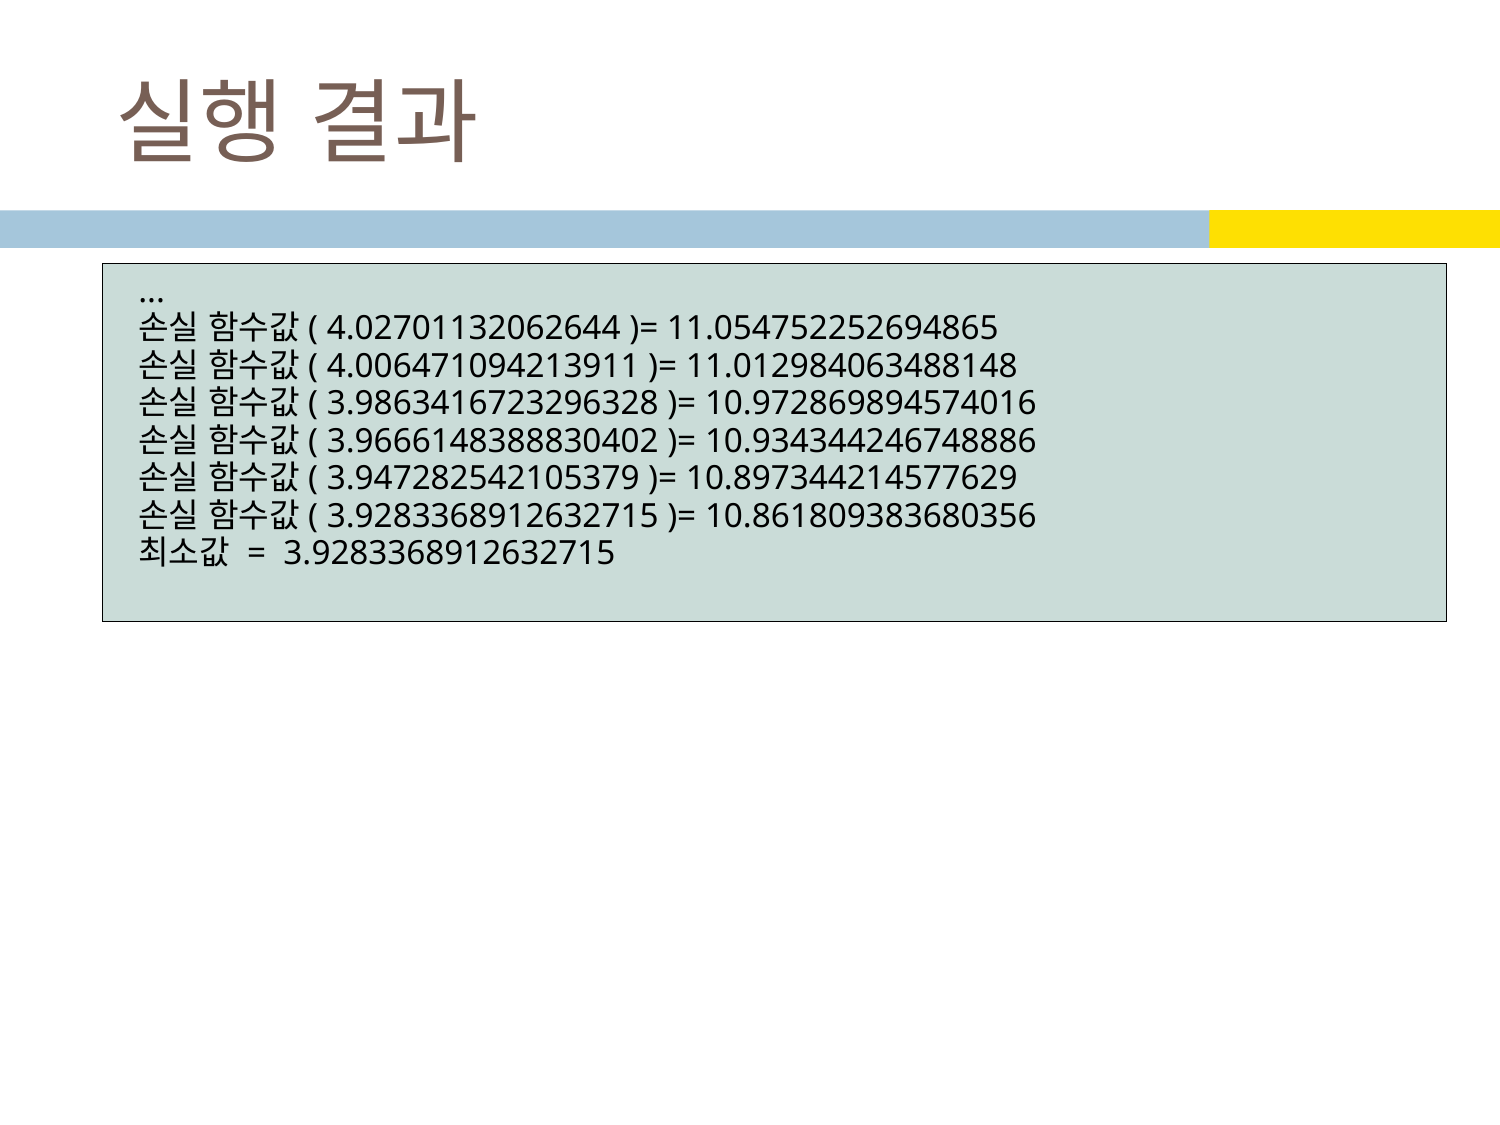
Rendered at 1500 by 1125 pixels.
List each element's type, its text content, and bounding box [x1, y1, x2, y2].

text_box ... 손실 함수값( 4.02701132062644 )= 11.054752252694865 손실 함수값( 4.006471094213911 )= 11.012984063488148 손실 함수값( 3.9863416723296328 )= 10.972869894574016 손실 함수값( 3.9666148388830402 )= 10.934344246748886 손실 함수값( 3.947282542105379 )= 10.897344214577629 손실 함수값( 3.9283368912632715 )= 10.861809383680356 최소값 = 3.9283368912632715 [102, 263, 1447, 622]
title 실행 결과 [100, 37, 1438, 200]
